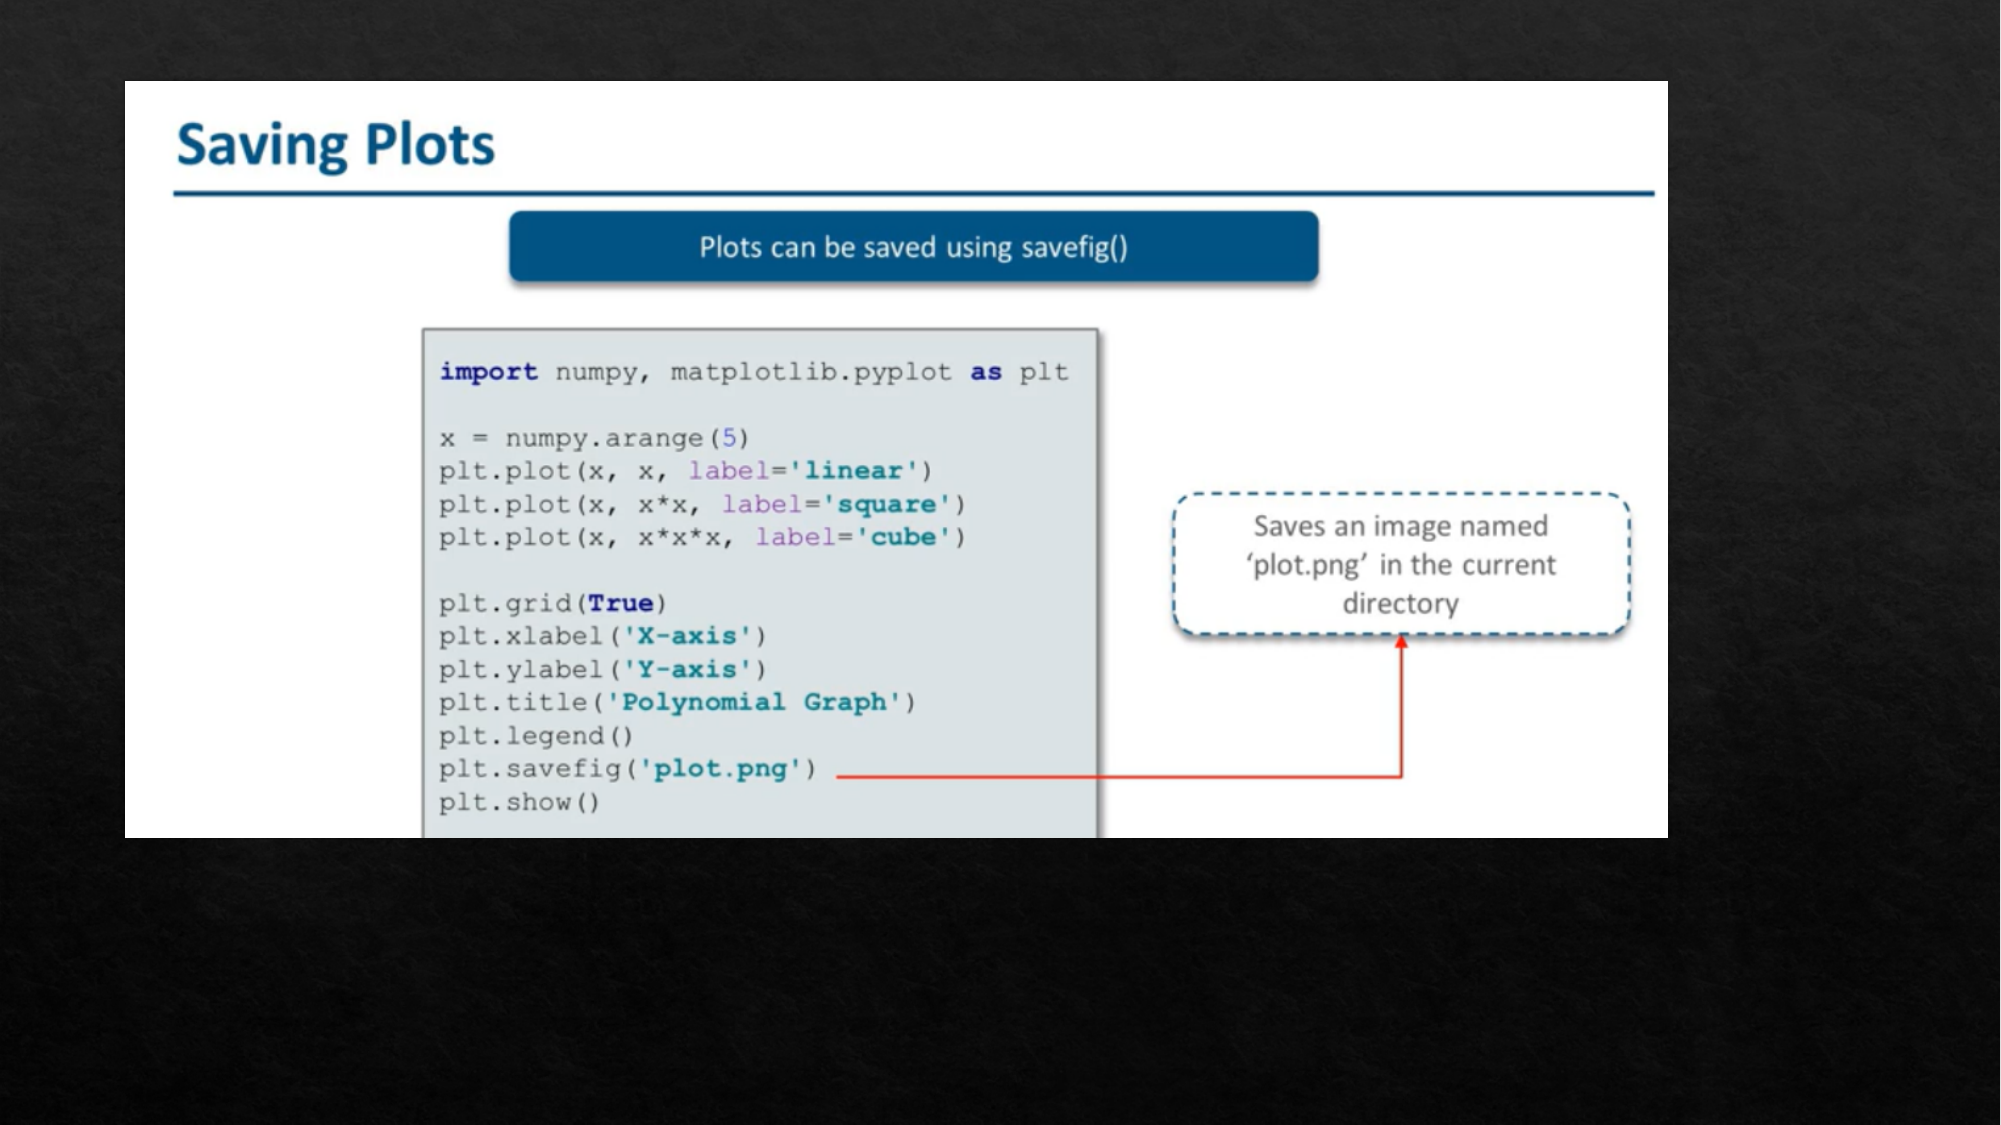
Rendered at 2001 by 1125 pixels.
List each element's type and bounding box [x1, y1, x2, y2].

list [125, 81, 1669, 838]
